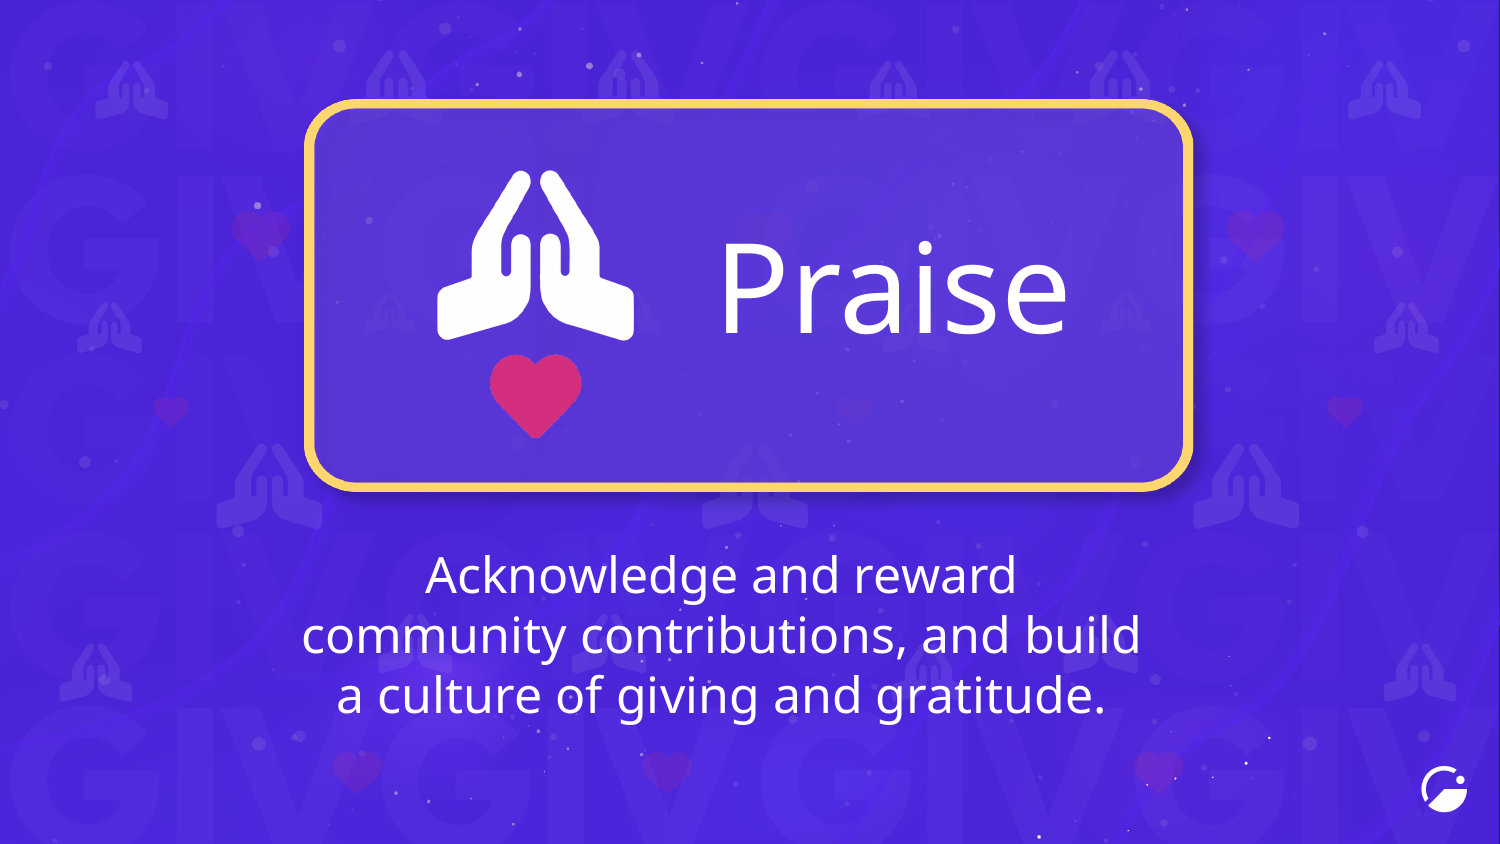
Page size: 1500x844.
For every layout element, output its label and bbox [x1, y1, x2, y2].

picture [0, 0, 1500, 844]
text_box [292, 88, 1222, 519]
